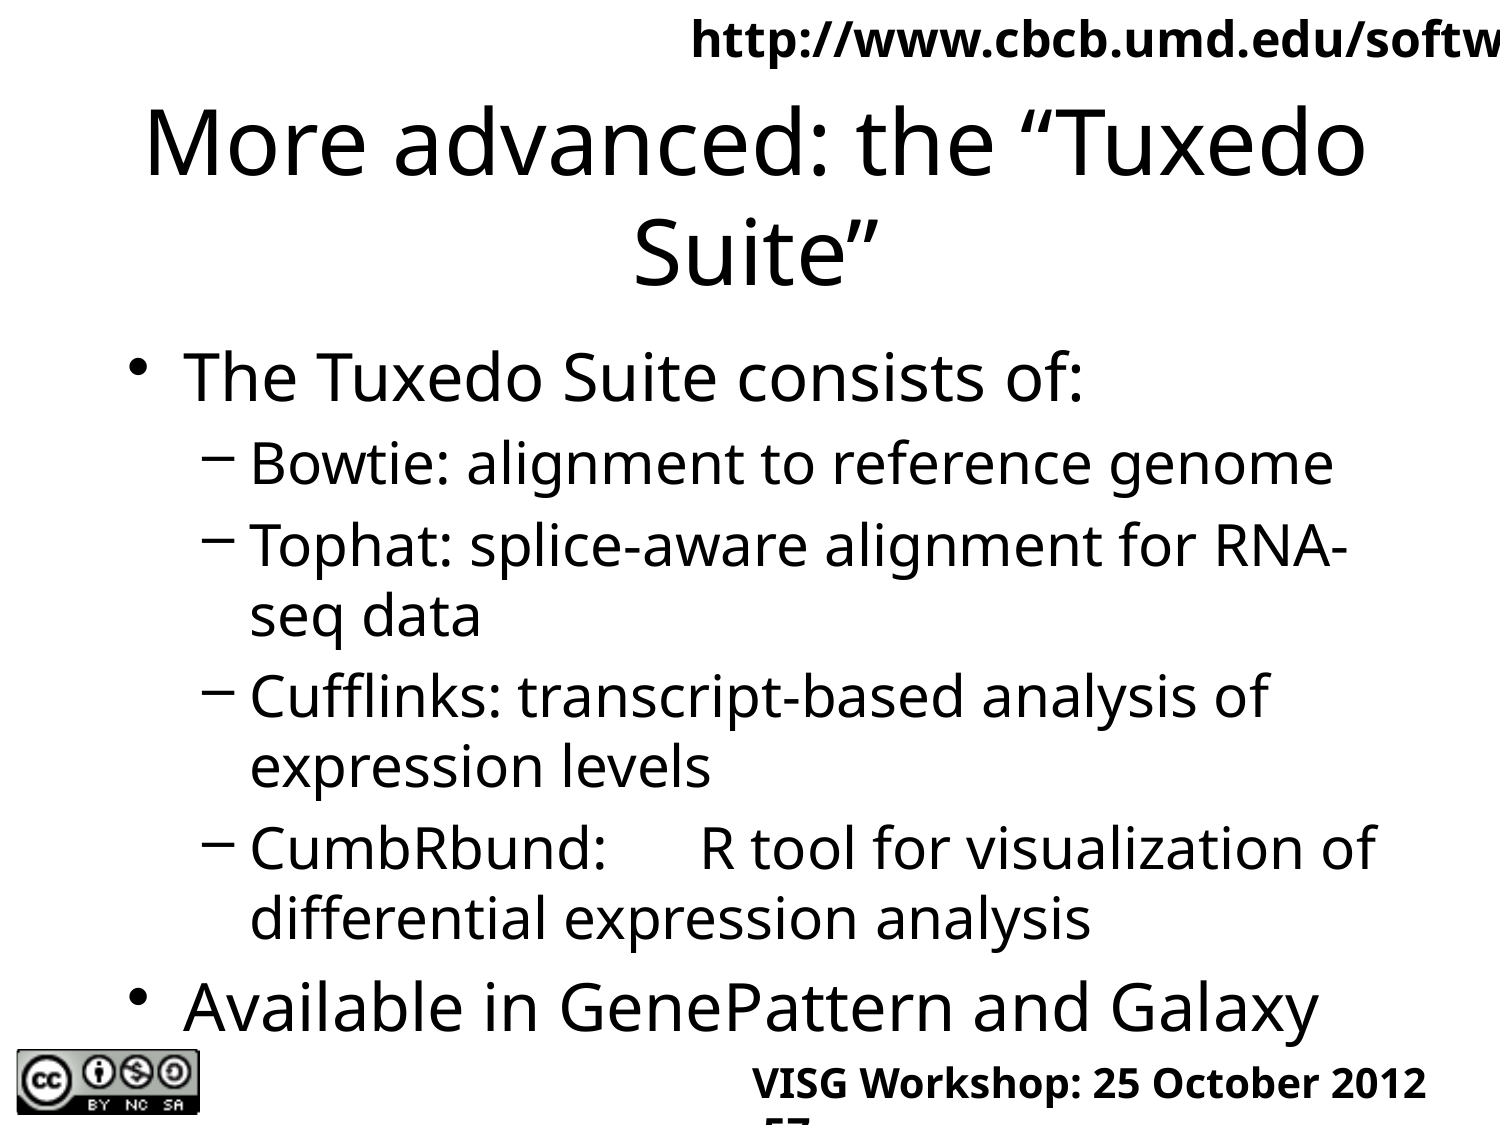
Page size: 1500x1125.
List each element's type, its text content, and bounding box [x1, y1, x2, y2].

title More advanced: the “Tuxedo Suite” [62, 99, 1451, 288]
text_box http://www.cbcb.umd.edu/software [675, 0, 1500, 75]
list The Tuxedo Suite consists of: Bowtie: alignment to reference genome Tophat: splice-aware alignment for RNA-seq data Cufflinks: transcript-based analysis of expression levels CumbRbund: R tool for visualization of differential expression analysis Available in GenePattern and Galaxy [112, 326, 1401, 1003]
picture [16, 1049, 200, 1115]
